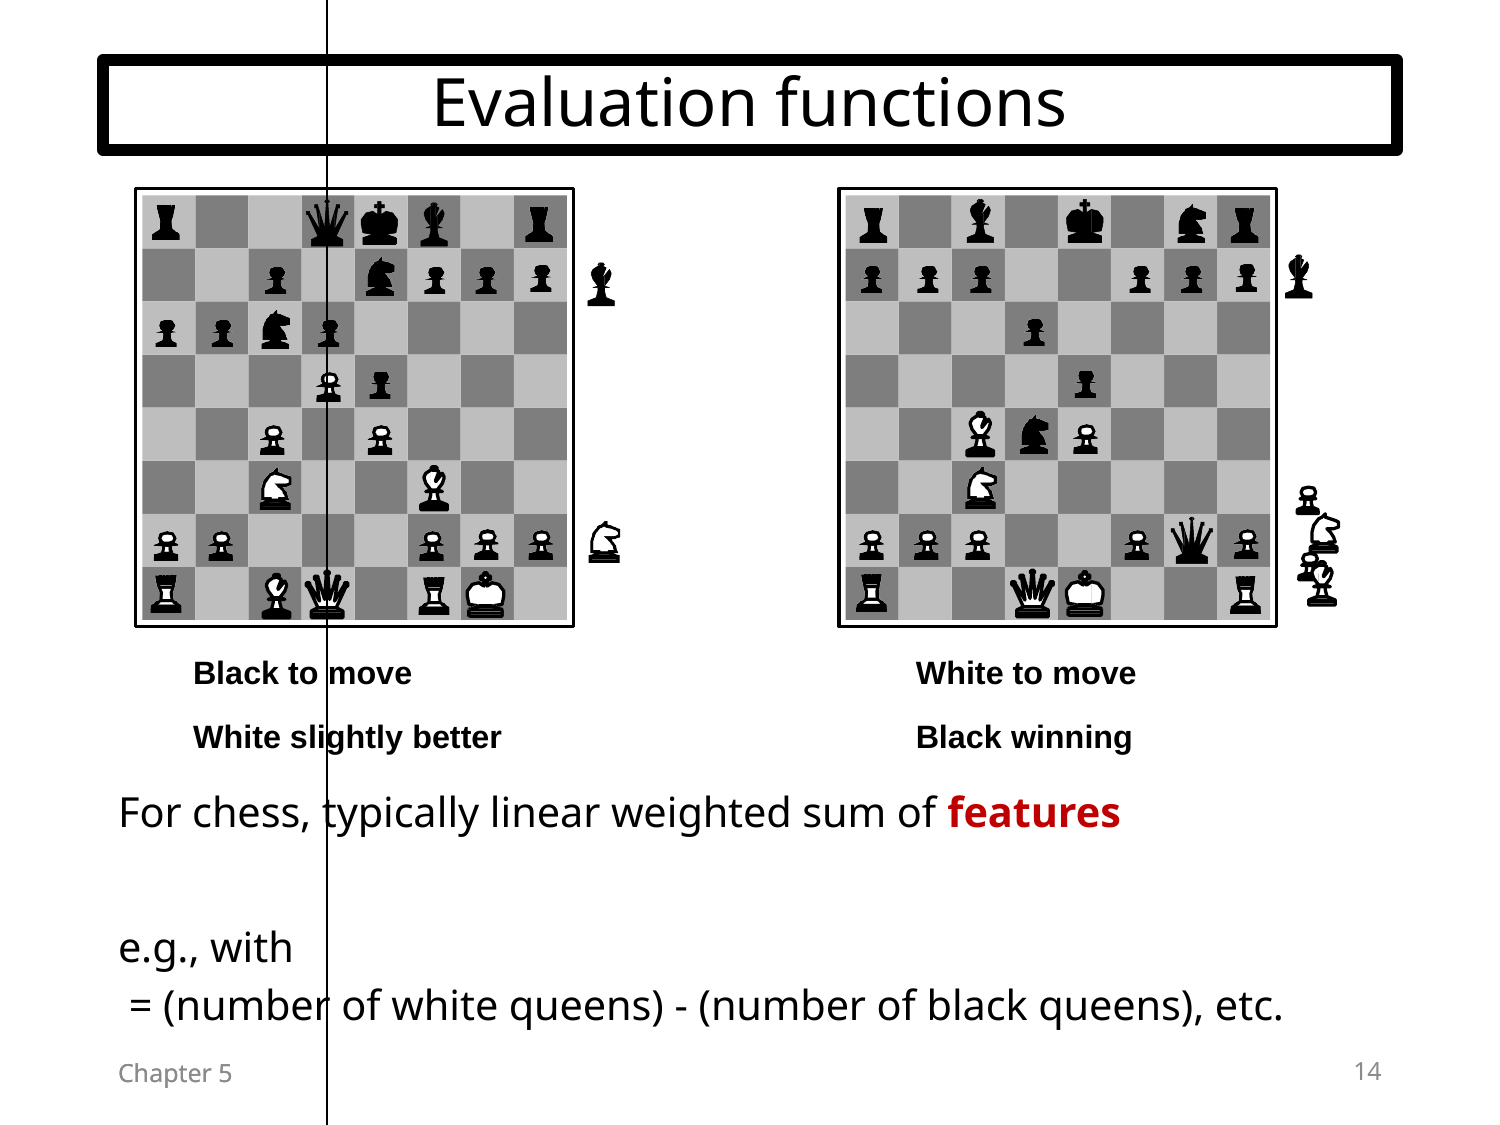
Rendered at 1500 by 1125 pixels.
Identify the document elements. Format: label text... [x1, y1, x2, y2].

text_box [135, 188, 621, 627]
slide_number 14 [1059, 1042, 1397, 1103]
text_box White to move Black winning [913, 649, 1139, 756]
title Evaluation functions [328, 54, 1403, 156]
text_box Black to move White slightly better [191, 649, 504, 756]
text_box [838, 188, 1339, 627]
title Evaluation functions [97, 54, 326, 156]
